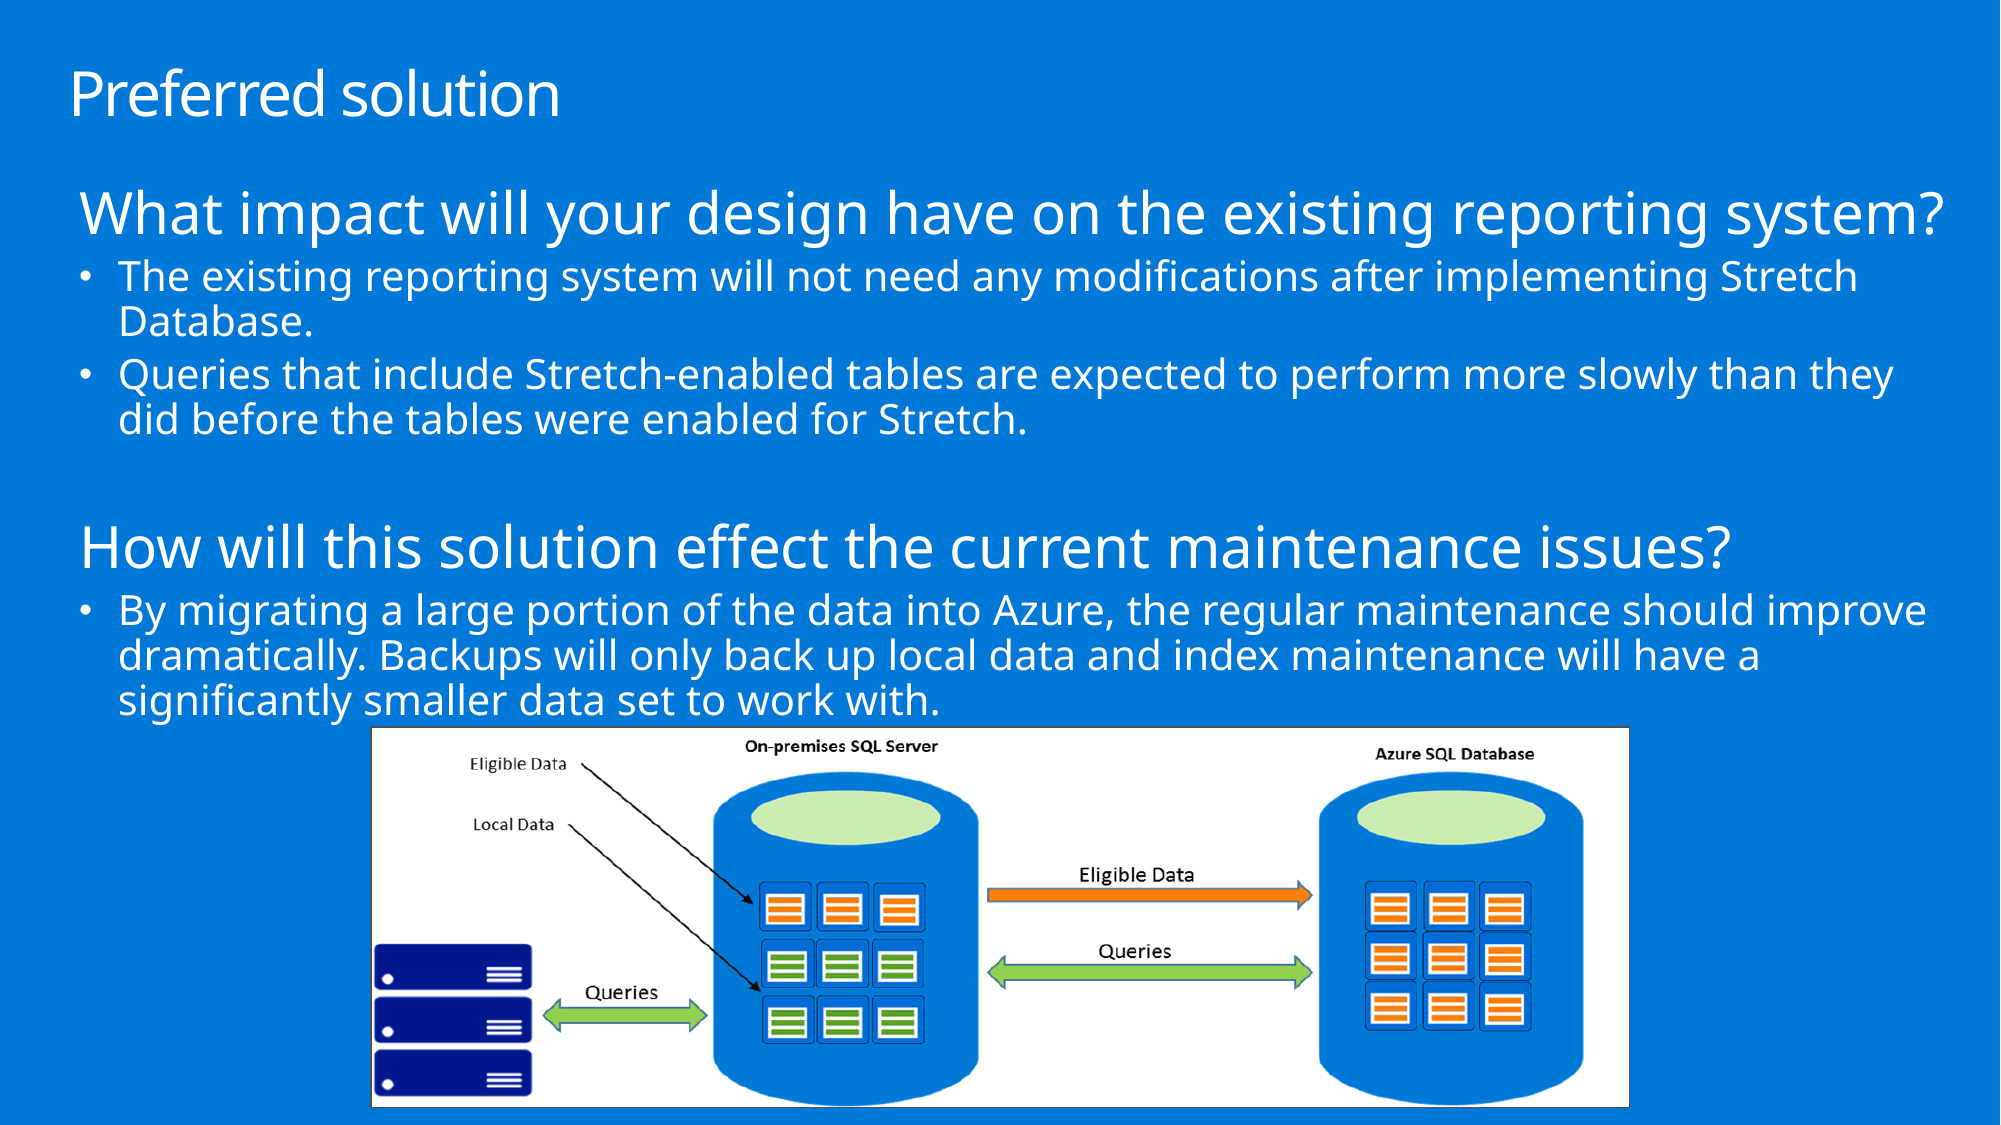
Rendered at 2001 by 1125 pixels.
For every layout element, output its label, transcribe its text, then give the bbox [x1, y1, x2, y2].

list What impact will your design have on the existing reporting system? The existing reporting system will not need any modifications after implementing Stretch Database. Queries that include Stretch-enabled tables are expected to perform more slowly than they did before the tables were enabled for Stretch. How will this solution effect the current maintenance issues? By migrating a large portion of the data into Azure, the regular maintenance should improve dramatically. Backups will only back up local data and index maintenance will have a significantly smaller data set to work with. [0, 169, 1980, 1066]
title Preferred solution [44, 47, 1957, 169]
picture [370, 725, 1630, 1108]
